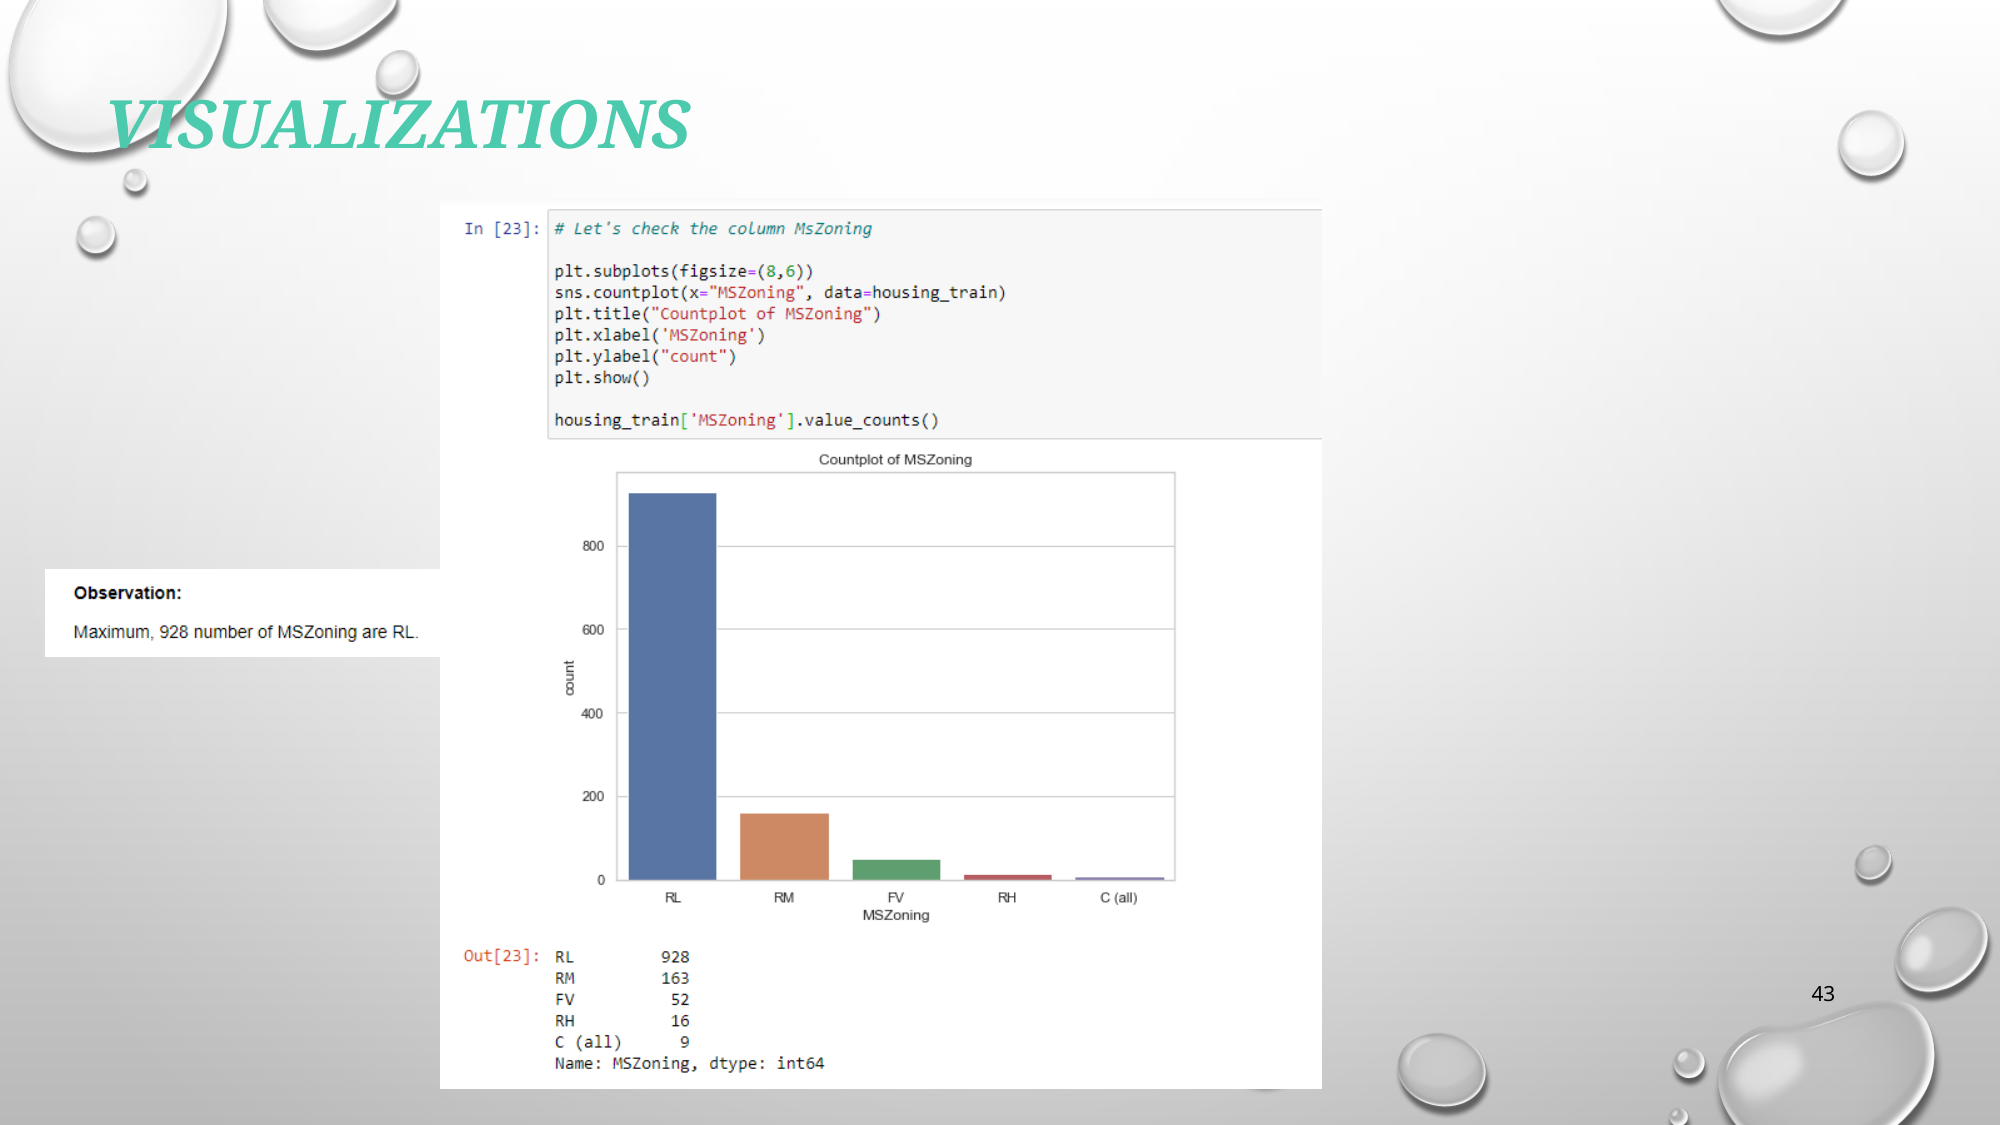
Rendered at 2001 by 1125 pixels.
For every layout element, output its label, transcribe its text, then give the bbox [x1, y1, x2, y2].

picture [0, 0, 2000, 1125]
text_box VISUALIZATIONS [89, 74, 1673, 170]
slide_number 43 [1724, 965, 1851, 1025]
